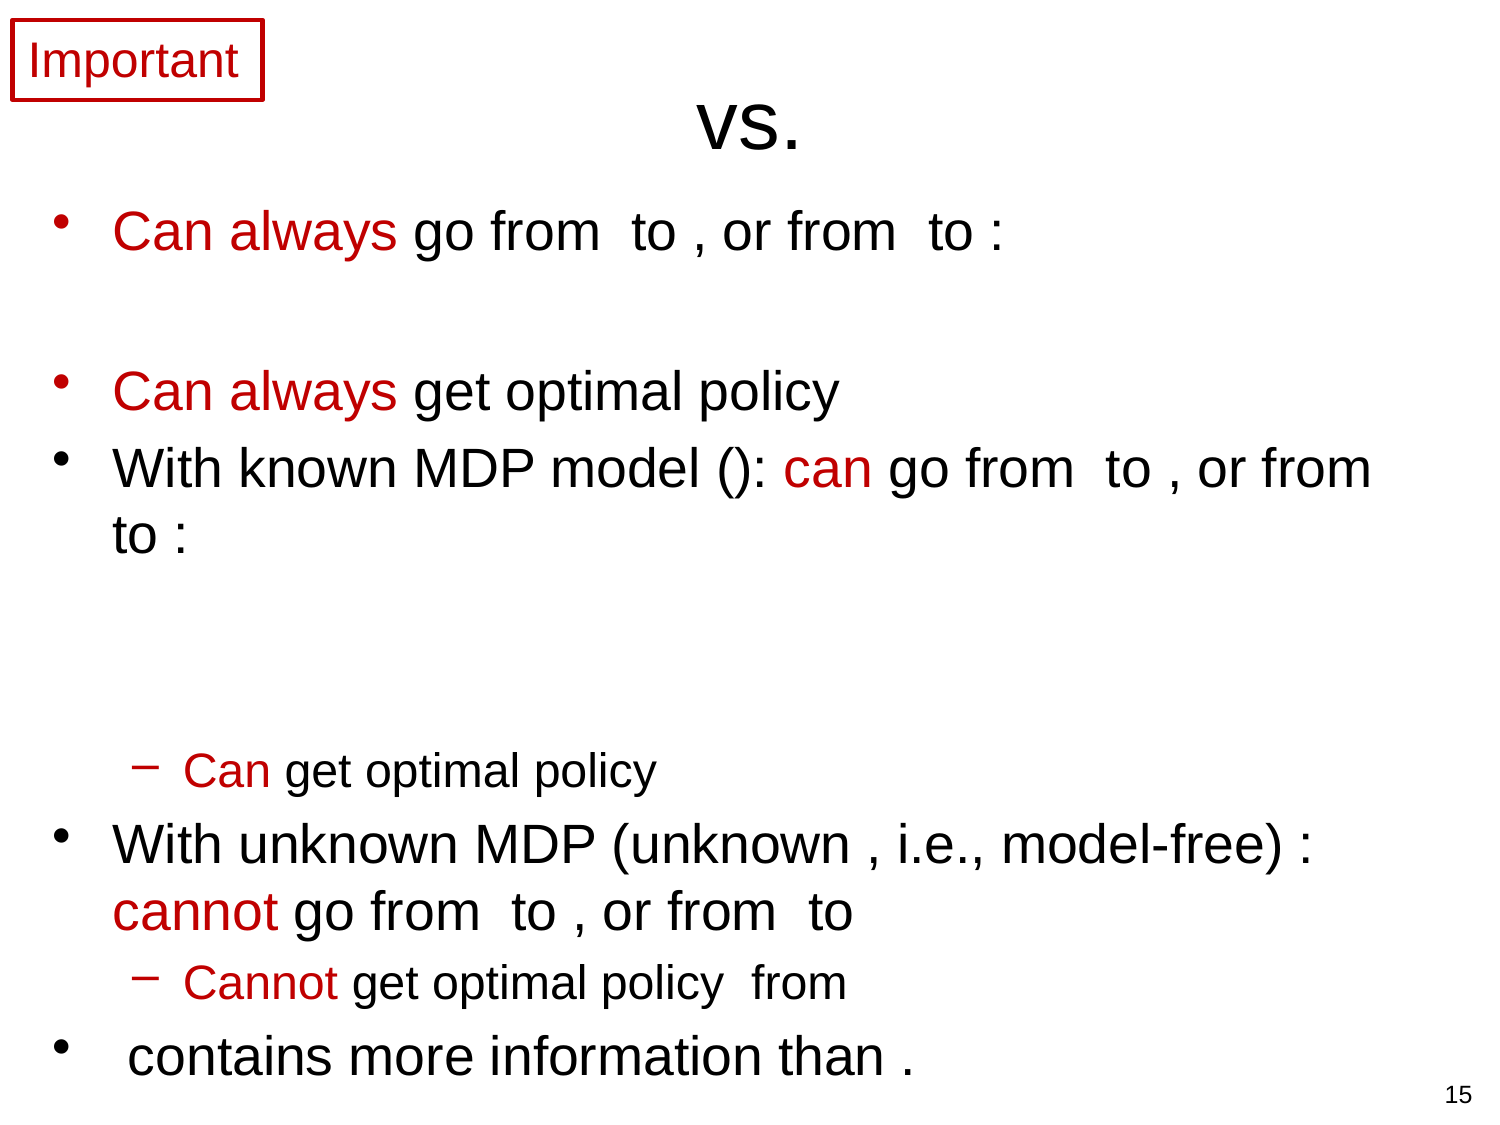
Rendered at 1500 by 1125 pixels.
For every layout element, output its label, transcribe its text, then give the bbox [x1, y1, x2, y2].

text_box Important [12, 19, 263, 100]
slide_number 15 [1137, 1070, 1488, 1112]
